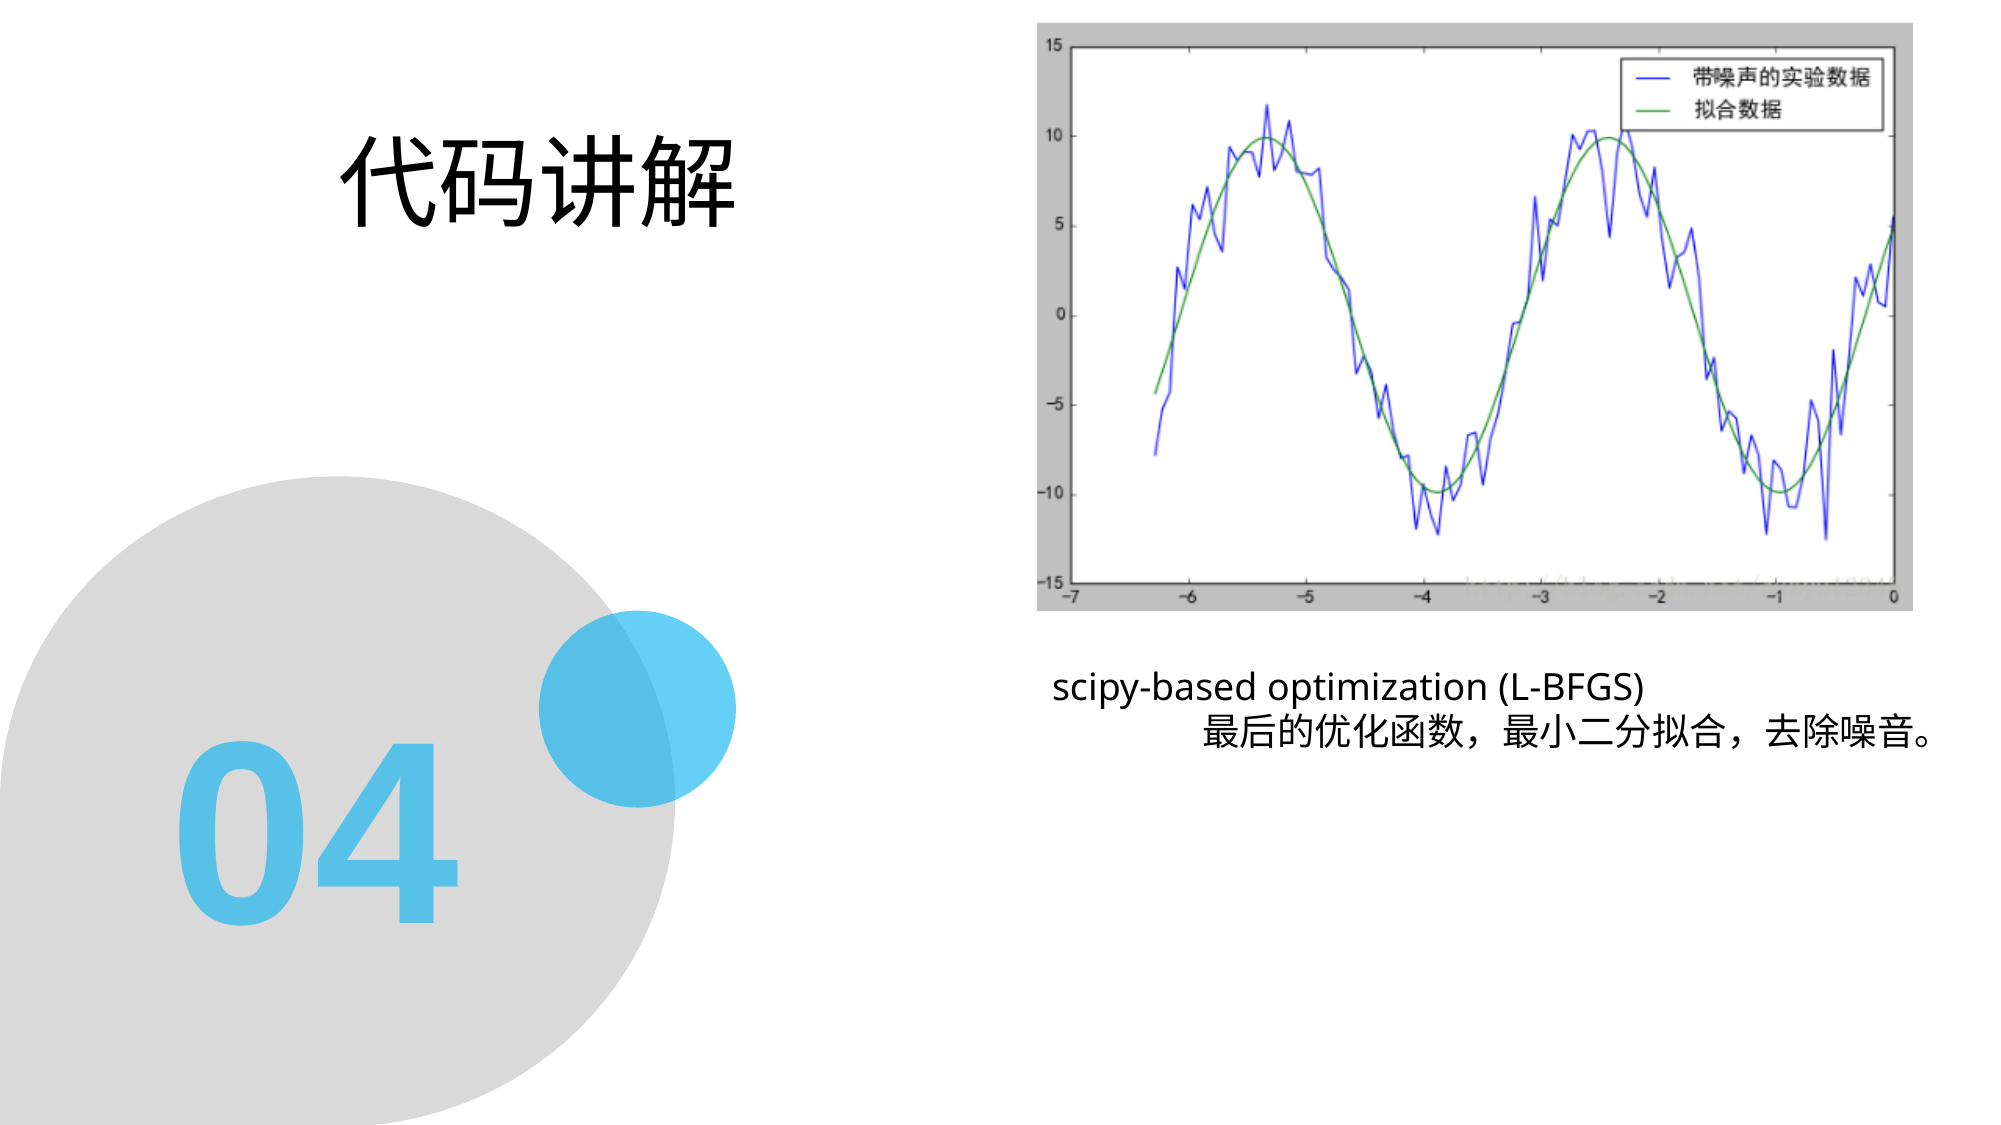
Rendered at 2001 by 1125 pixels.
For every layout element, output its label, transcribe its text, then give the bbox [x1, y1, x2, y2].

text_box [0, 476, 737, 1125]
picture [1037, 19, 1913, 611]
text_box 代码讲解 [64, 111, 1014, 247]
text_box scipy-based optimization (L-BFGS) 最后的优化函数，最小二分拟合，去除噪音。 [1037, 655, 1936, 761]
